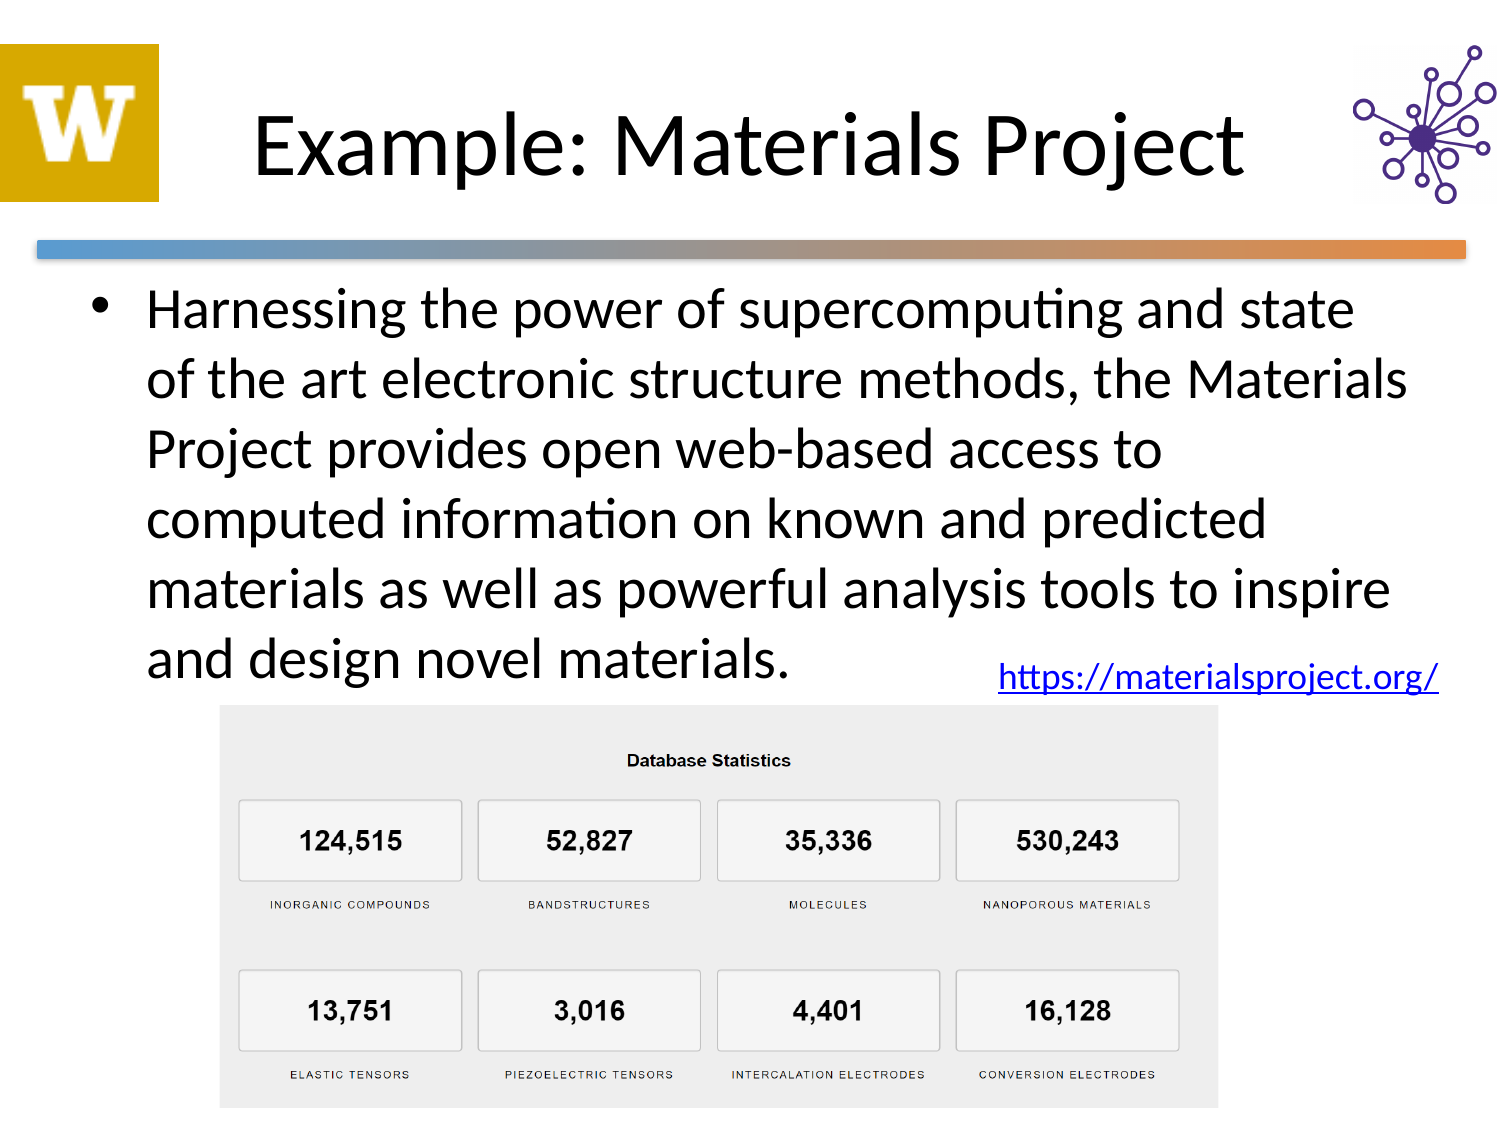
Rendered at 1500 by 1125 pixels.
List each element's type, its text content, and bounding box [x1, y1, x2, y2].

title Example: Materials Project [75, 45, 1425, 233]
text_box https://materialsproject.org/ [983, 644, 1454, 705]
picture [1425, 45, 1497, 204]
picture [0, 44, 159, 202]
picture [219, 704, 1219, 1108]
list Harnessing the power of supercomputing and state of the art electronic structure methods, the Materials Project provides open web-based access to computed information on known and predicted materials as well as powerful analysis tools to inspire and design novel materials. [75, 262, 1425, 1093]
